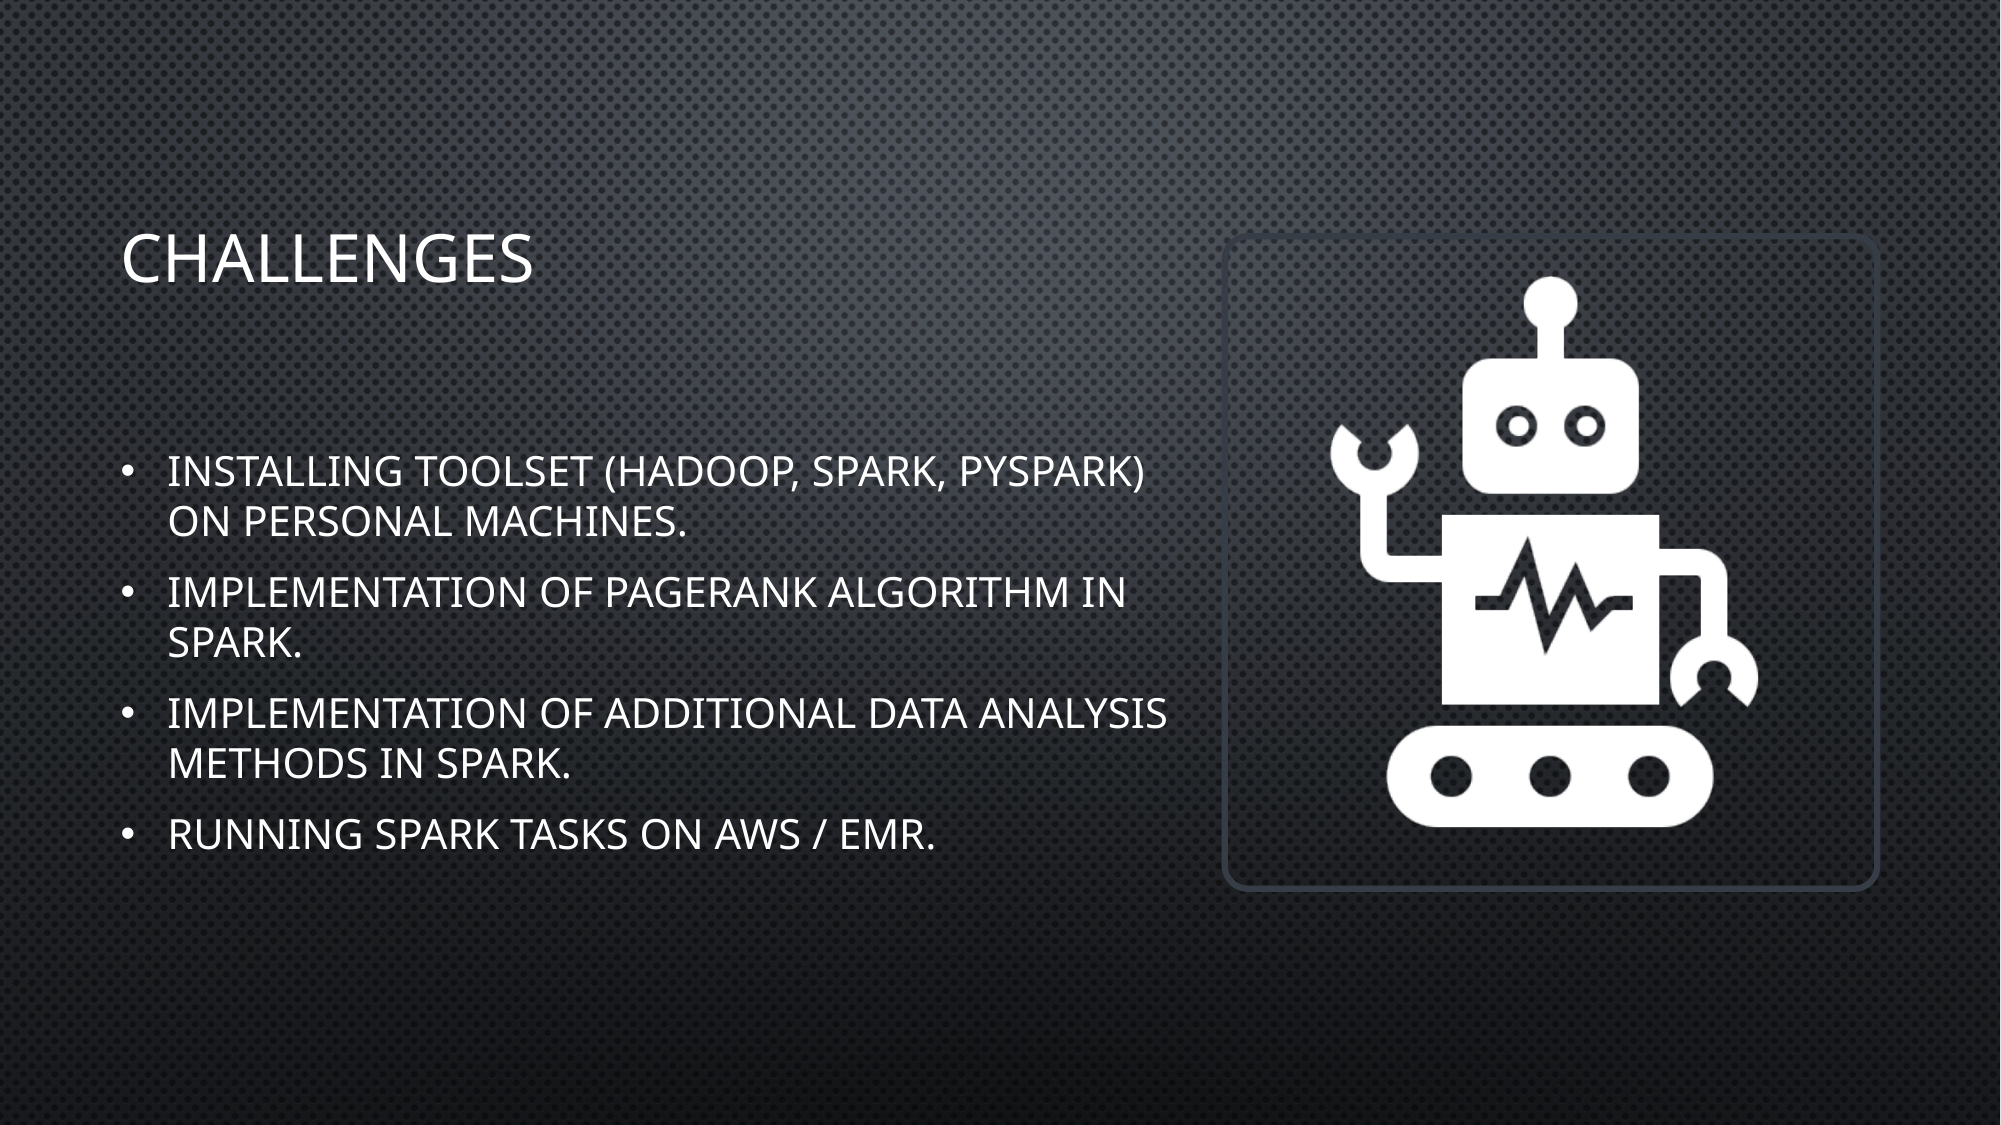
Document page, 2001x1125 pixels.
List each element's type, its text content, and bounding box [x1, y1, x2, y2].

list Installing toolset (Hadoop, Spark, PySpark) on personal machines. Implementation of PageRank algorithm in Spark. Implementation of additional data analysis methods in Spark. Running Spark tasks on AWS / EMR. [105, 437, 1184, 966]
title Challenges [105, 99, 1184, 413]
picture [1224, 236, 1878, 889]
